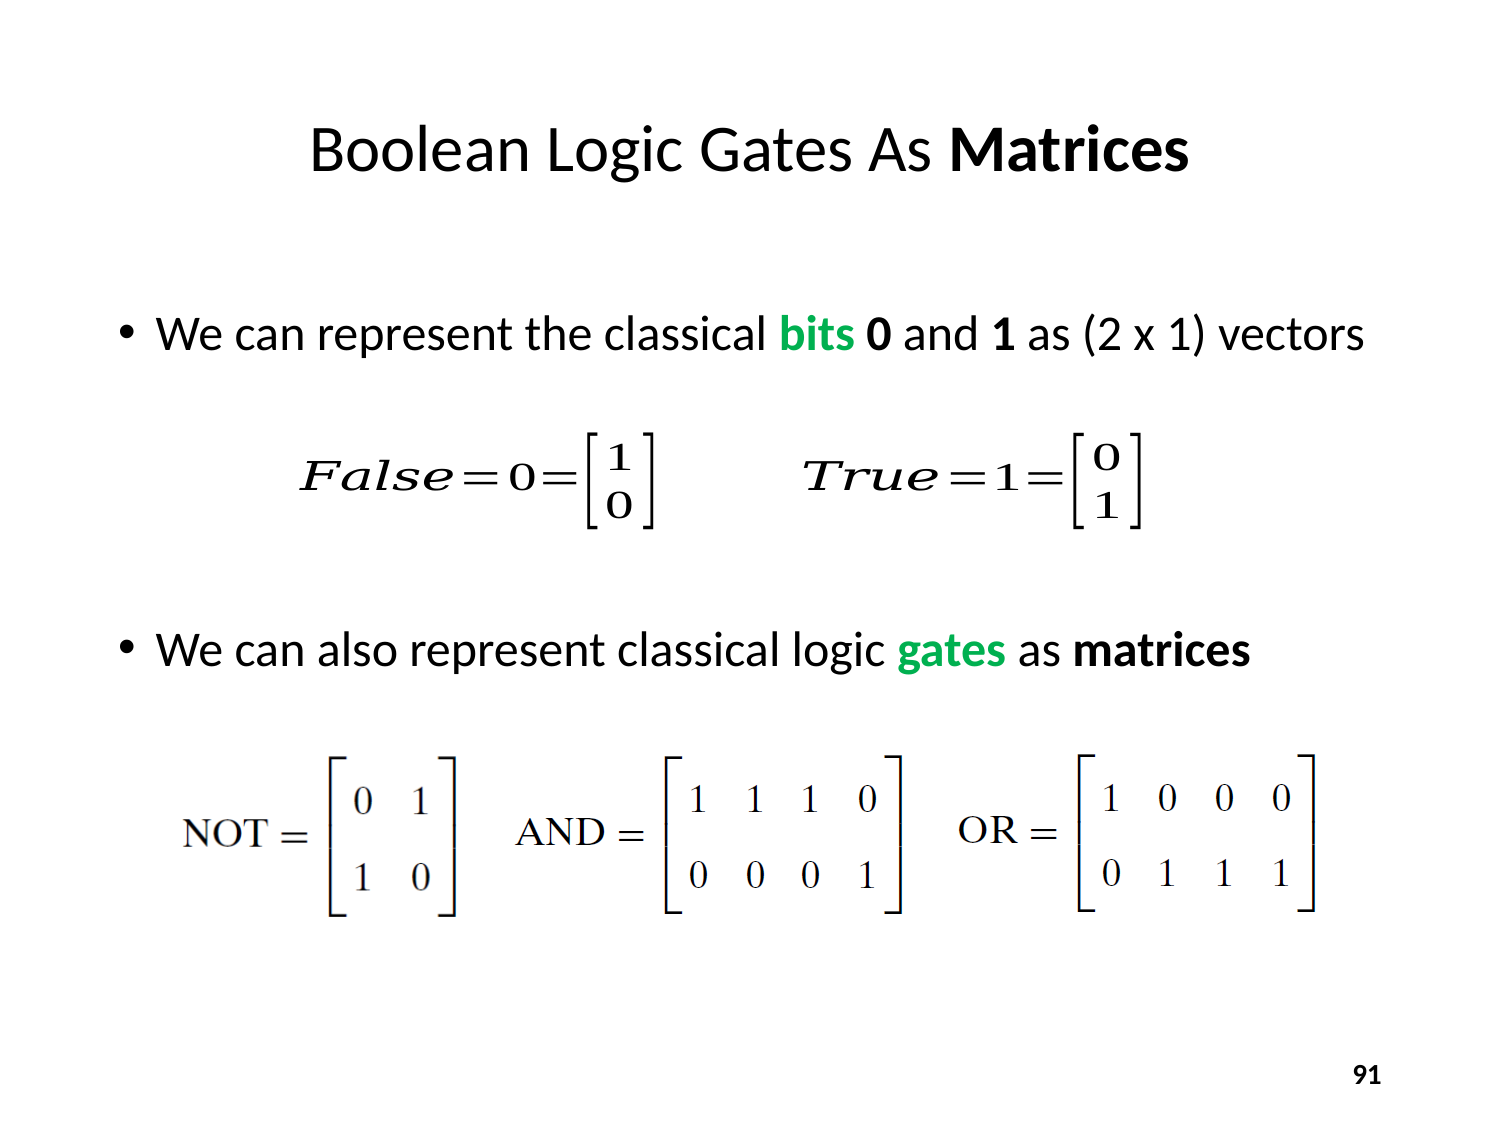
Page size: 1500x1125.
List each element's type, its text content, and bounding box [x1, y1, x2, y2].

picture [950, 741, 1326, 925]
picture [504, 741, 910, 925]
picture [174, 741, 464, 925]
title Boolean Logic Gates As Matrices [103, 59, 1397, 241]
slide_number 91 [1059, 1042, 1397, 1103]
list We can represent the classical bits 0 and 1 as (2 x 1) vectors We can also represent classical logic gates as matrices [103, 299, 1397, 1014]
